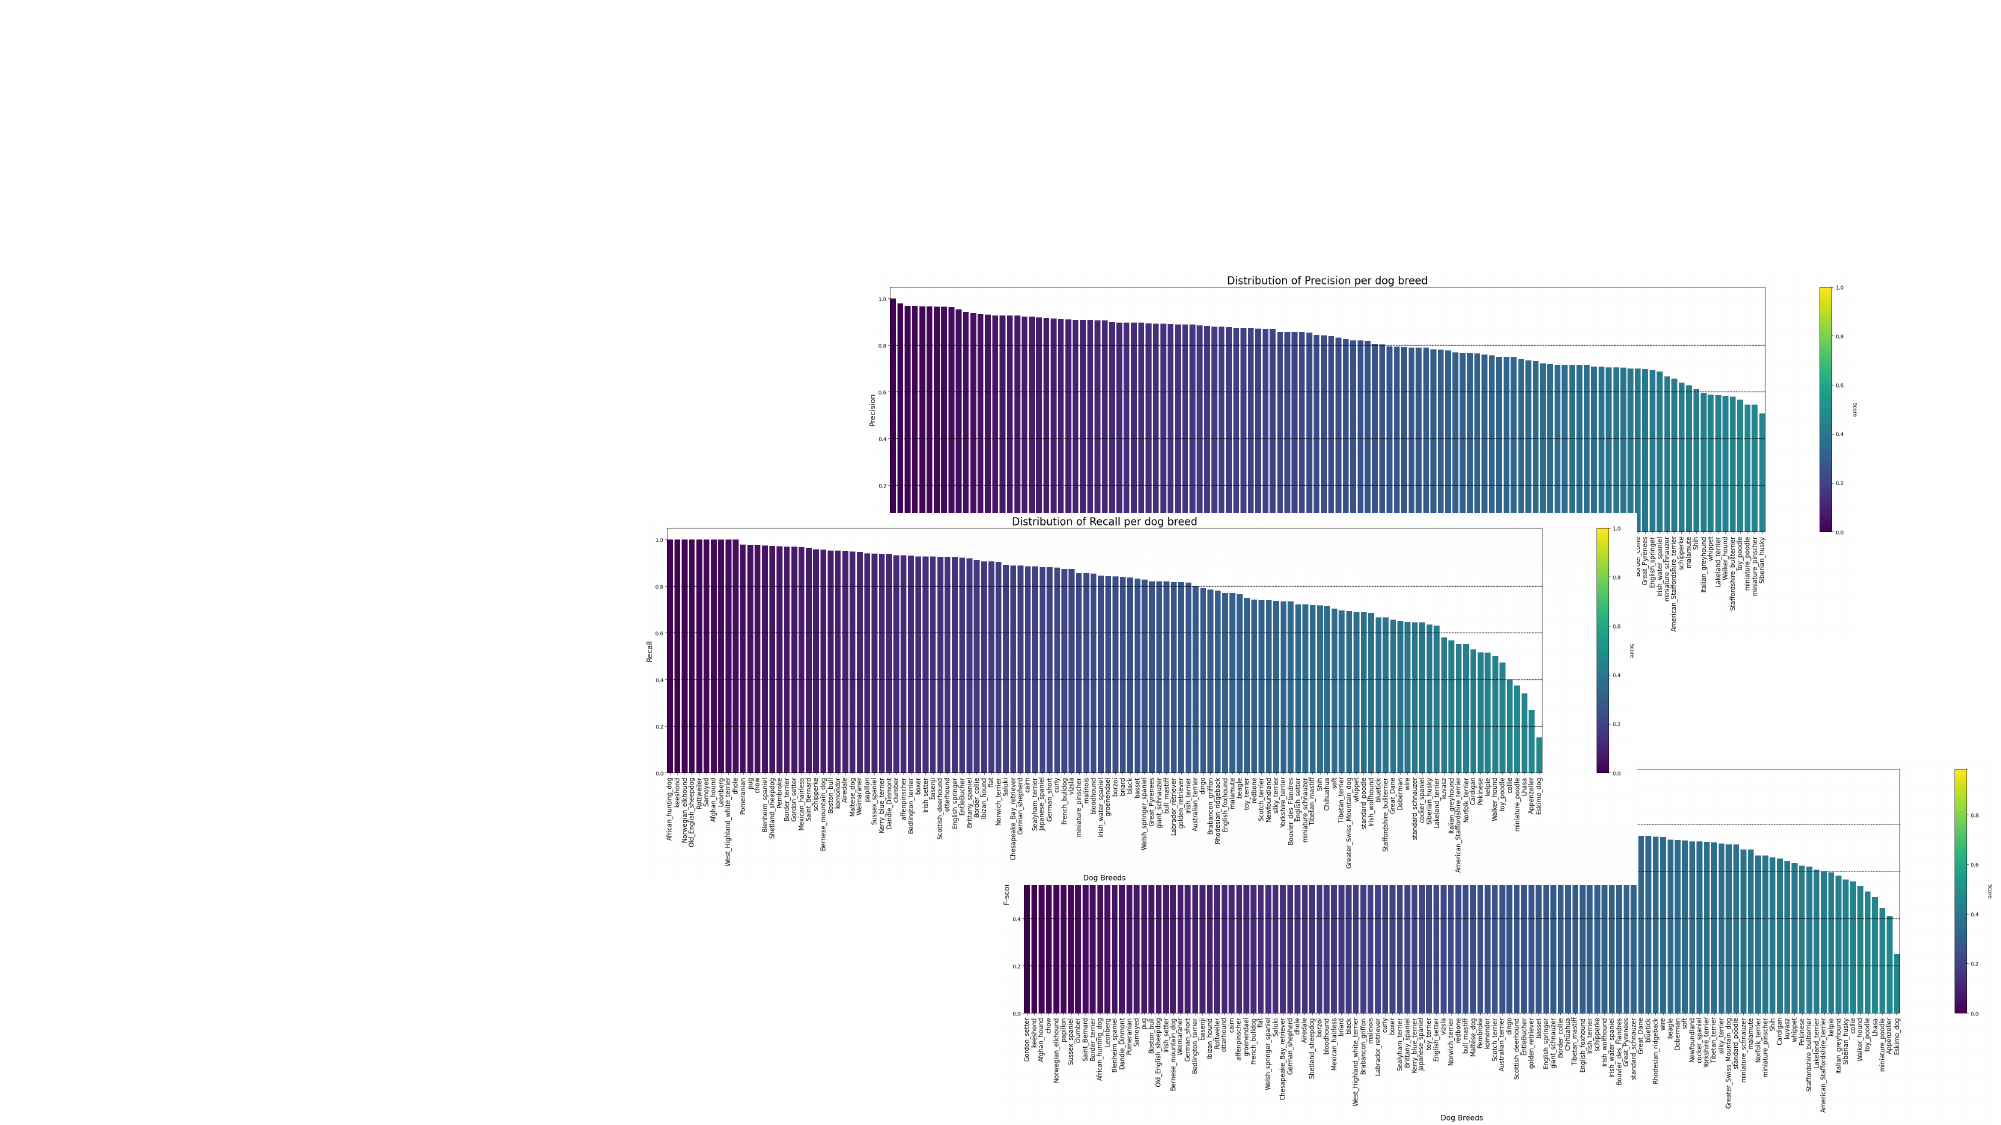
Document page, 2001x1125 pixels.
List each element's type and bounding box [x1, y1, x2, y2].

picture [642, 272, 1995, 1125]
